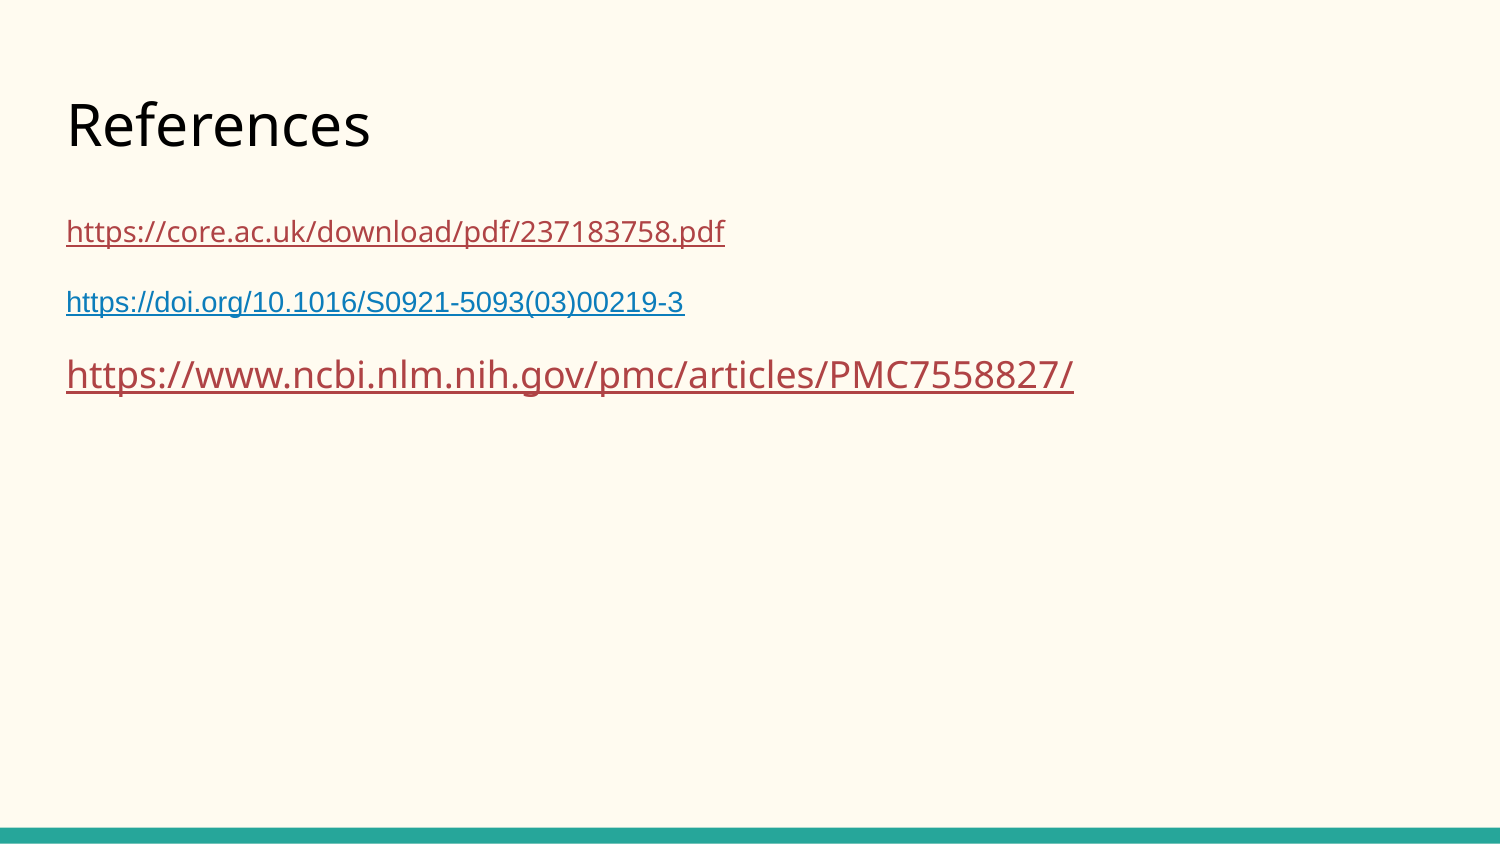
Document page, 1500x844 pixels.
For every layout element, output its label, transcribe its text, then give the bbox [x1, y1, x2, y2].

title References [51, 72, 1449, 174]
list https://core.ac.uk/download/pdf/237183758.pdf https://doi.org/10.1016/S0921-5093(03)00219-3 https://www.ncbi.nlm.nih.gov/pmc/articles/PMC7558827/ [51, 192, 1449, 750]
